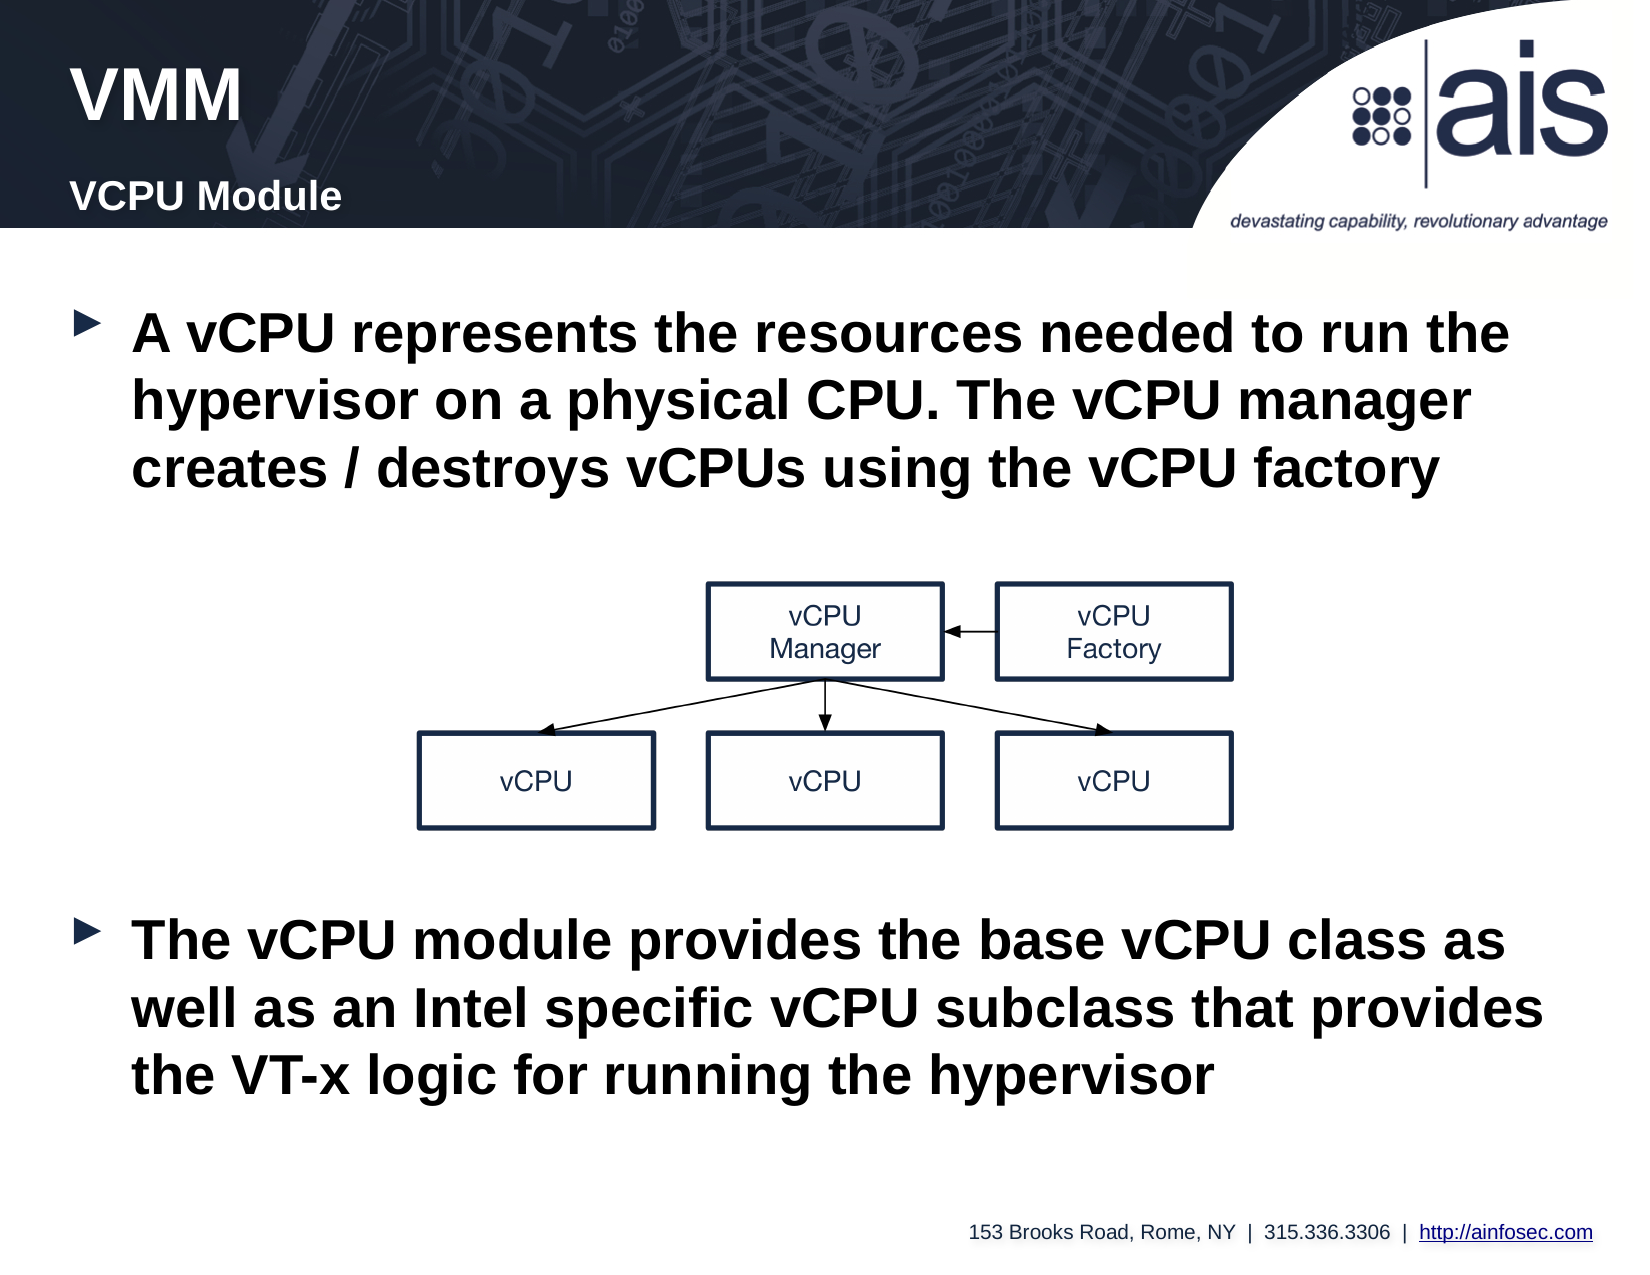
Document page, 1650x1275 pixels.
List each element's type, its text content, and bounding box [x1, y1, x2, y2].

list A vCPU represents the resources needed to run the hypervisor on a physical CPU. The vCPU manager creates / destroys vCPUs using the vCPU factory The vCPU module provides the base vCPU class as well as an Intel specific vCPU subclass that provides the VT-x logic for running the hypervisor [52, 287, 1598, 1175]
picture [0, 0, 1634, 1275]
list VCPU Module [52, 148, 1188, 251]
list VMM [52, 34, 1188, 148]
